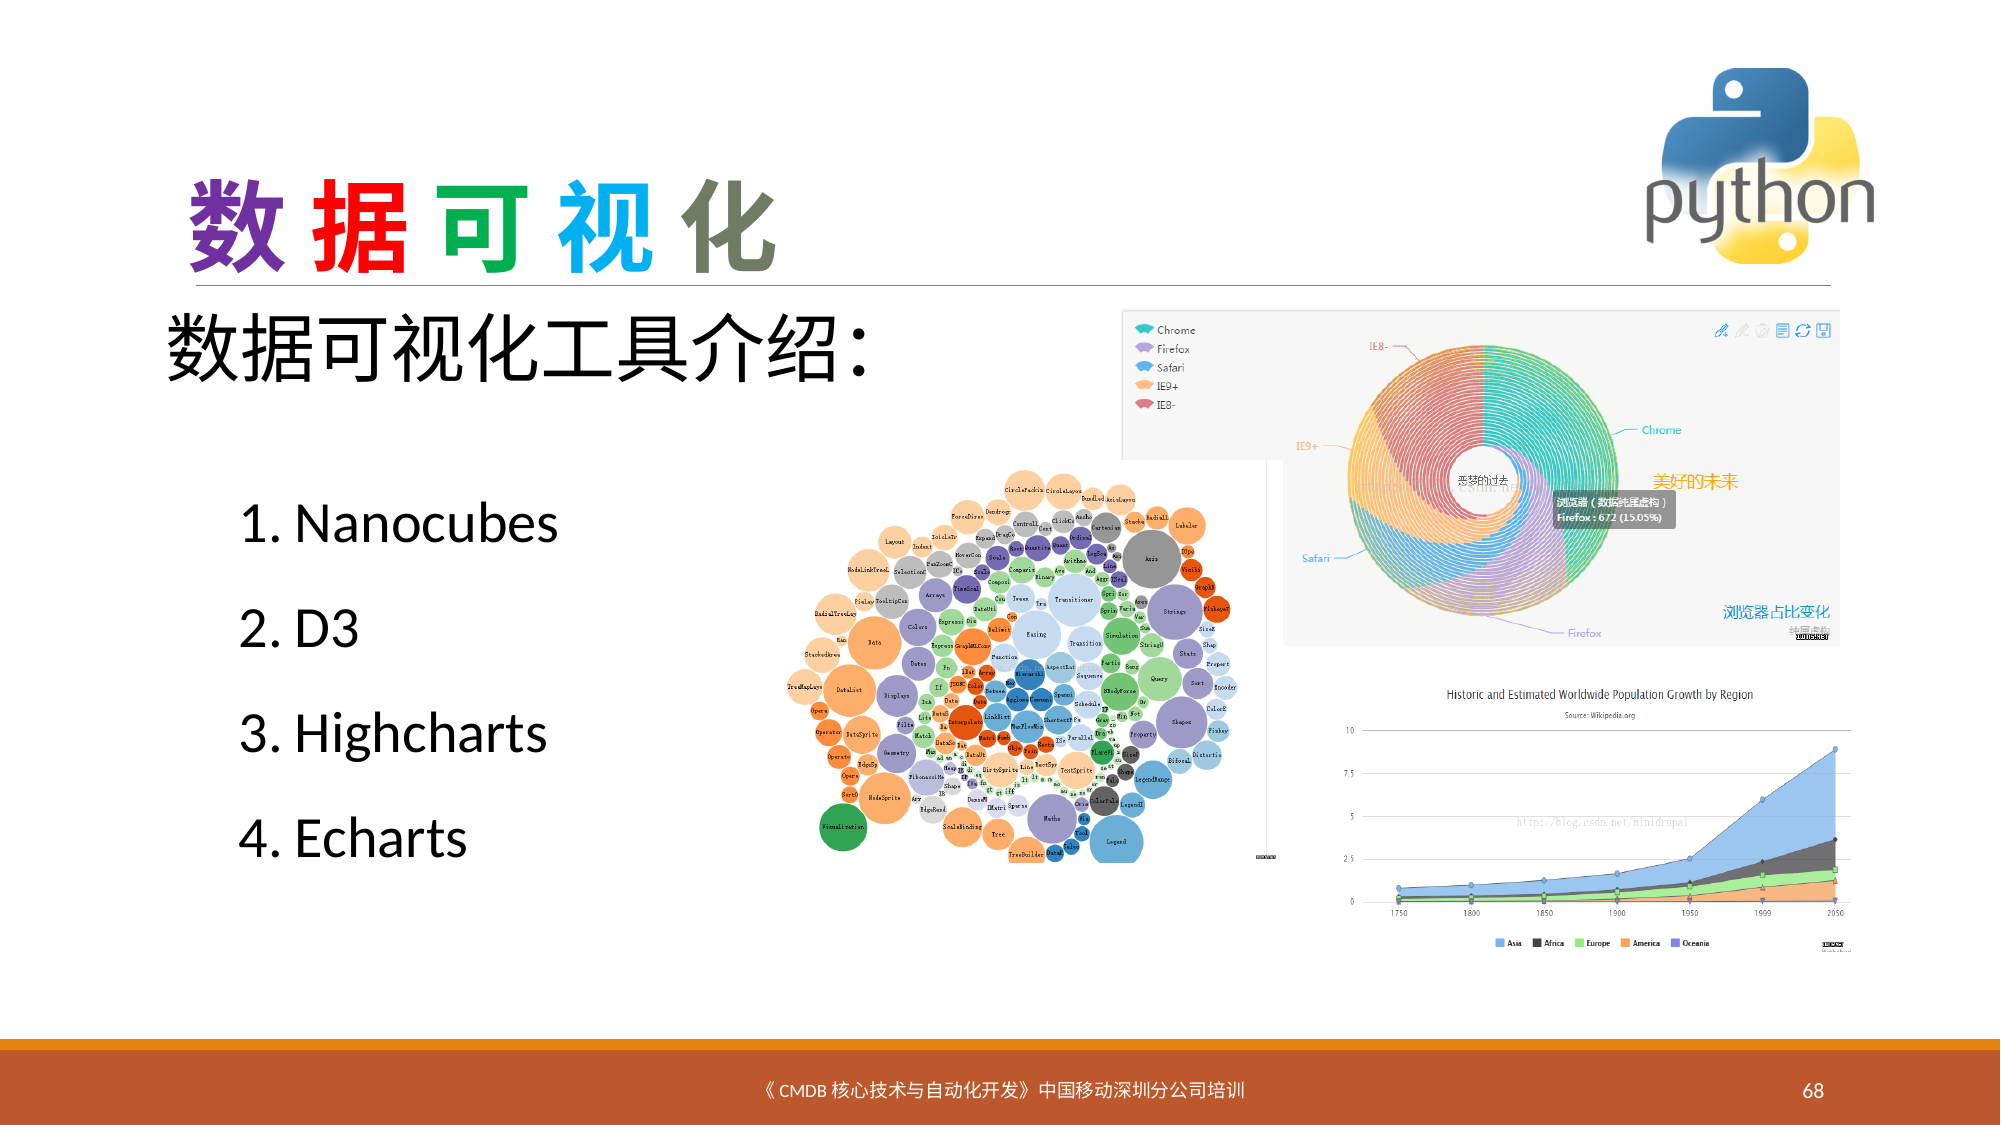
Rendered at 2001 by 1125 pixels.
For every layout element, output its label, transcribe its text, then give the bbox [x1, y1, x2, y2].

footer 《CMDB核心技术与自动化开发》中国移动深圳分公司培训 [604, 1059, 1396, 1120]
text_box 数据可视化工具介绍： [150, 293, 1851, 399]
text_box Nanocubes D3 Highcharts Echarts [223, 441, 1761, 922]
picture [1343, 677, 1851, 953]
text_box 数 据 可 视 化 [172, 157, 812, 292]
picture [760, 307, 1840, 863]
slide_number 68 [1624, 1059, 1840, 1120]
picture [1616, 68, 1906, 264]
